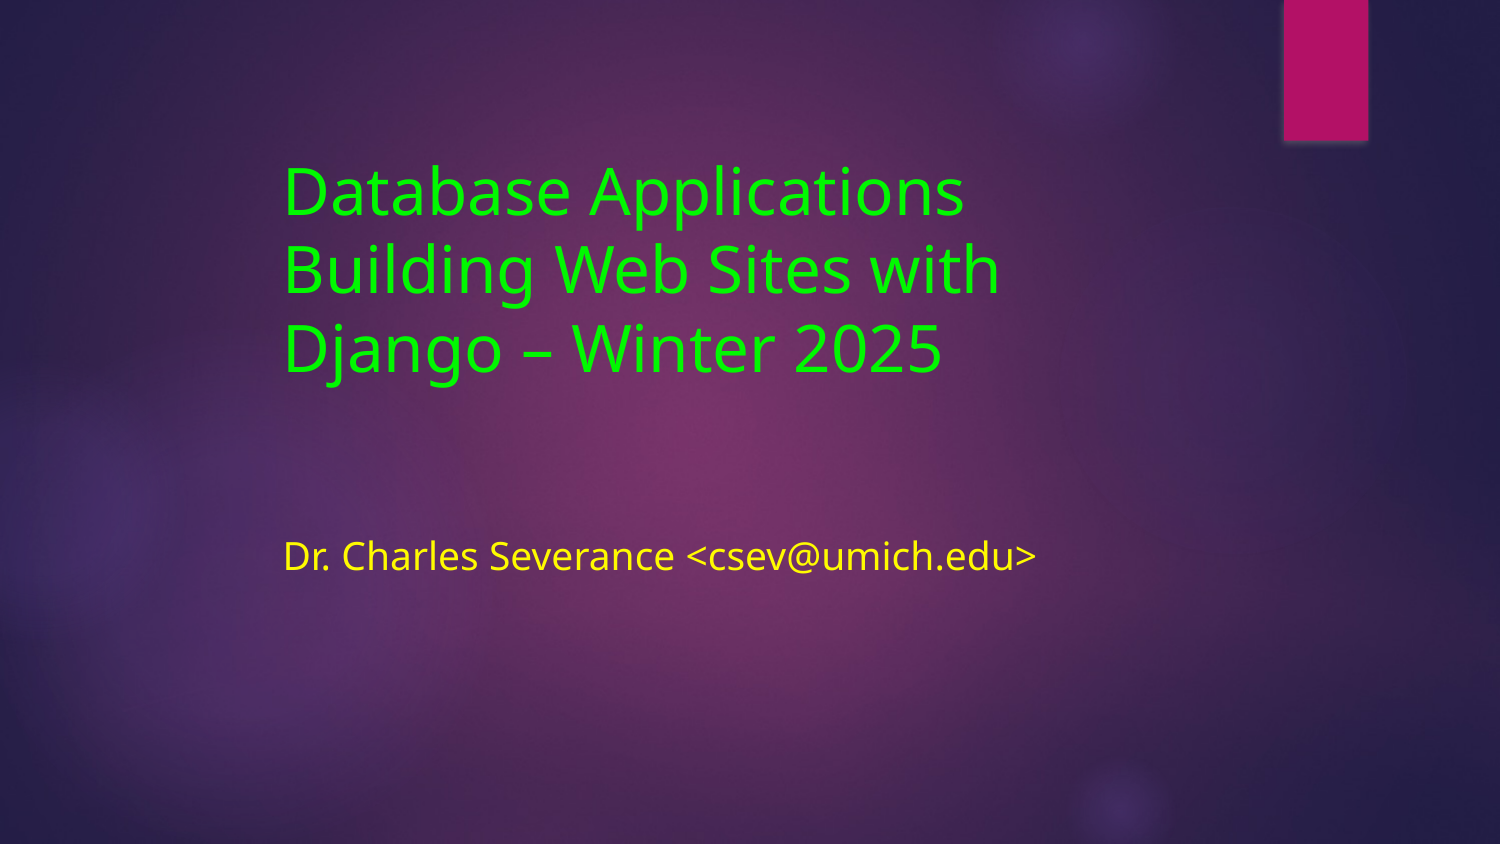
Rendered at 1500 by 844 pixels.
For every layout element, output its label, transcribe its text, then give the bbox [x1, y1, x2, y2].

picture [0, 0, 1500, 844]
list Dr. Charles Severance <csev@umich.edu> [267, 523, 1232, 721]
title Database Applications Building Web Sites with Django – Winter 2025 [267, 141, 1232, 495]
